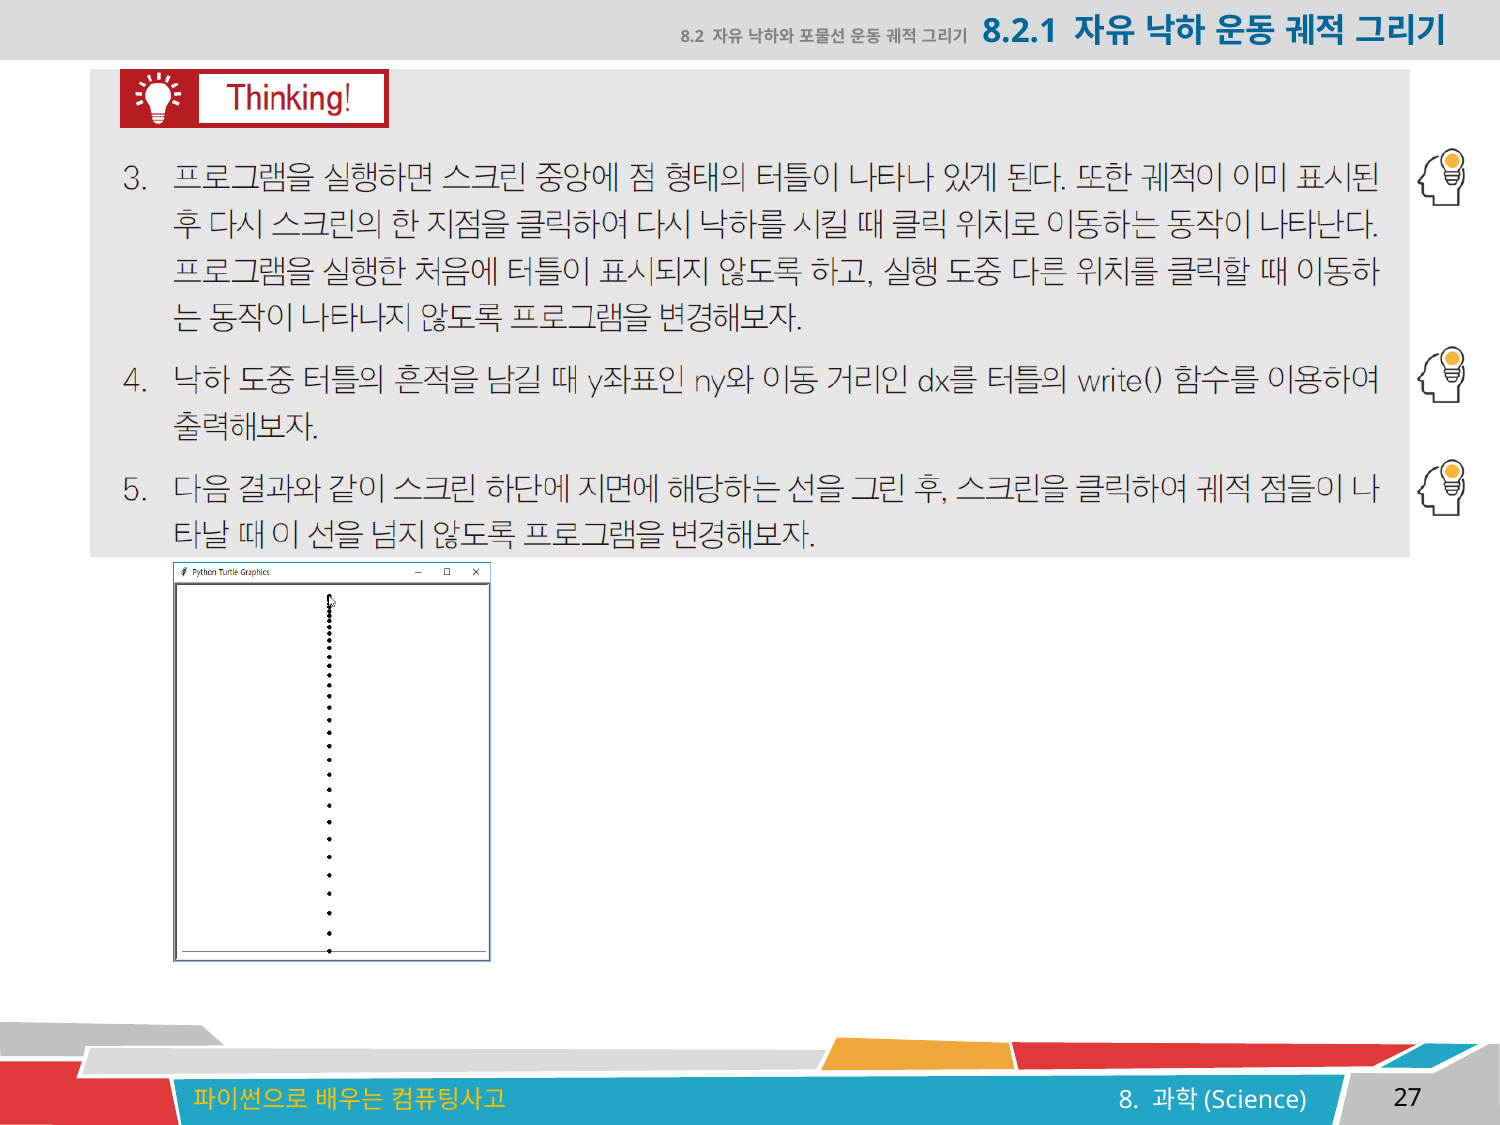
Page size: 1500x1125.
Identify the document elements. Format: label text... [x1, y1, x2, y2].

picture [172, 562, 491, 962]
picture [1416, 148, 1465, 206]
picture [1416, 459, 1465, 516]
picture [1416, 346, 1465, 404]
title 8.2 자유 낙하와 포물선 운동 궤적 그리기 8.2.1 자유 낙하 운동 궤적 그리기 [75, 6, 1463, 52]
picture [90, 68, 1410, 557]
slide_number 27 [1361, 1080, 1437, 1118]
